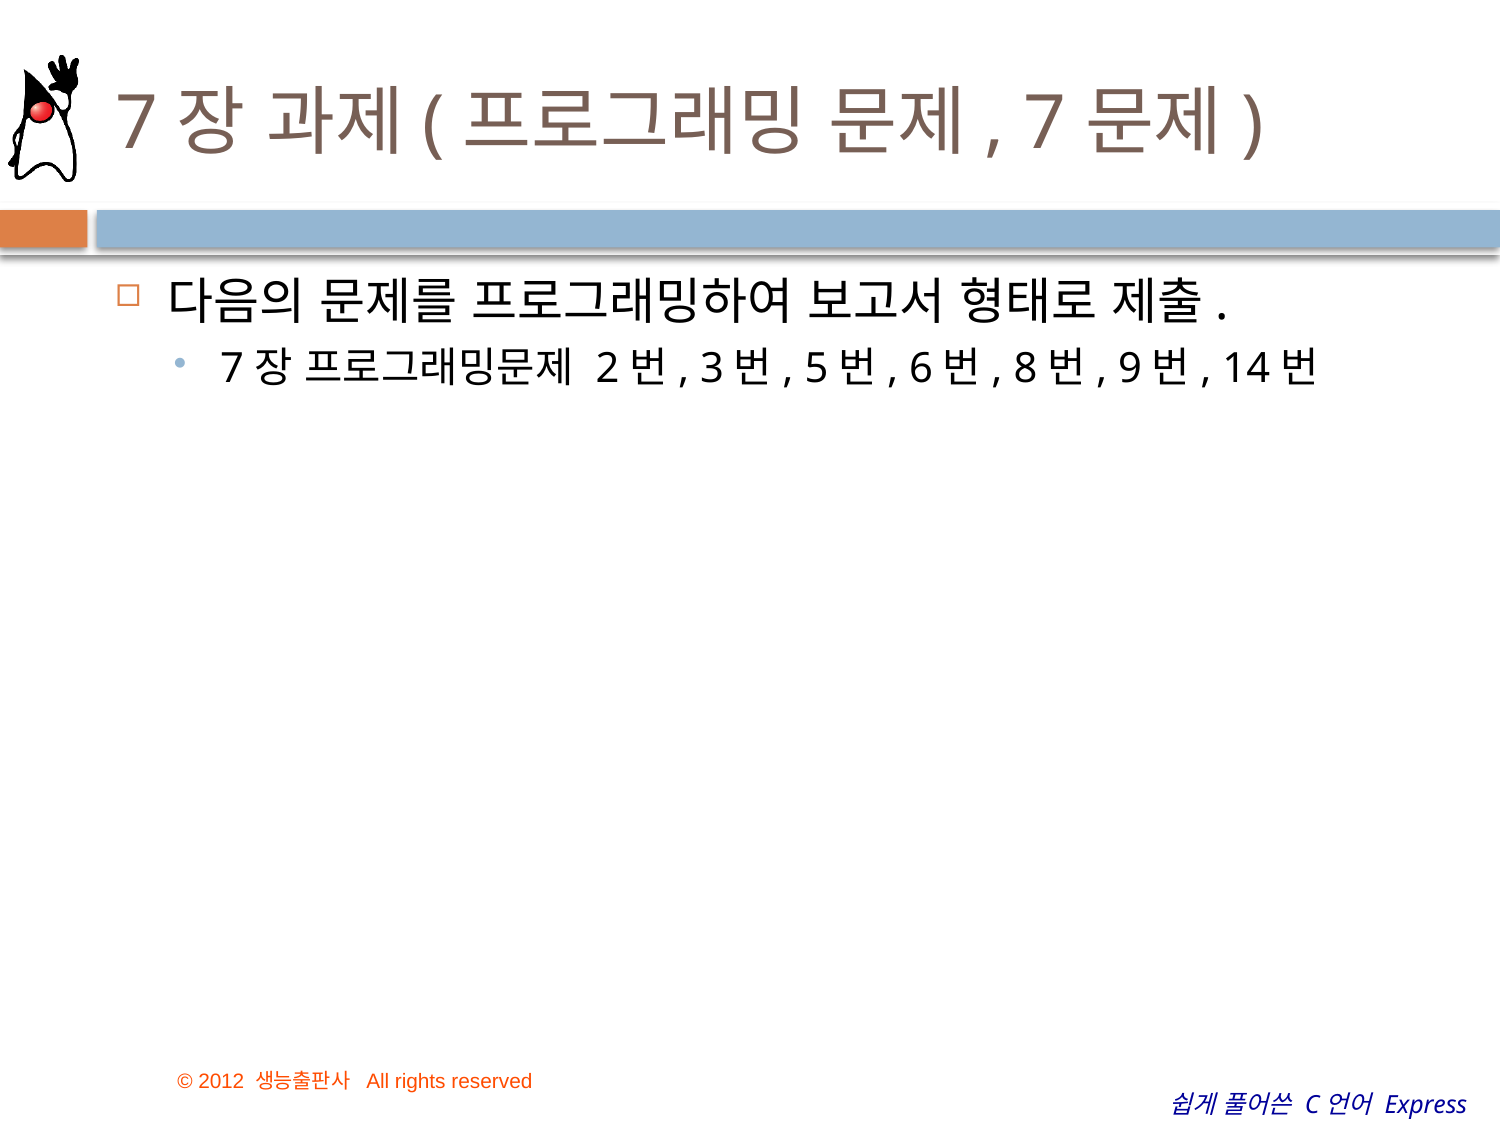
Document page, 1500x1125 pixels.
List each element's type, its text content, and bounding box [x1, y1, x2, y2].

text_box 다음의 문제를 프로그래밍하여 보고서 형태로 제출. 7장 프로그래밍문제 2번, 3번, 5번, 6번, 8번, 9번, 14번 [100, 262, 1438, 1000]
title 7장 과제(프로그래밍 문제, 7문제) [100, 37, 1438, 200]
picture [8, 55, 79, 182]
